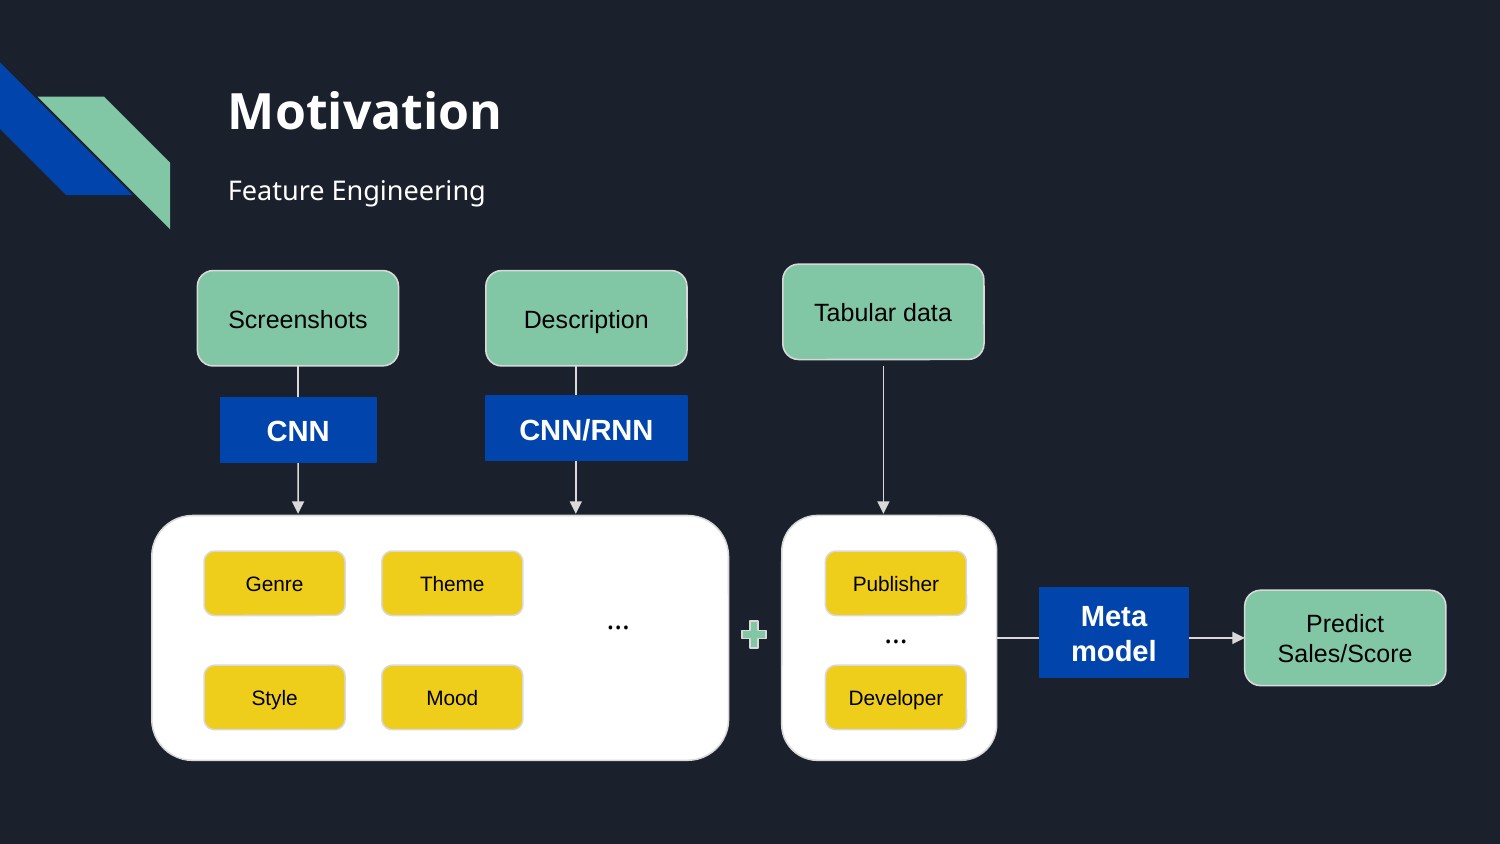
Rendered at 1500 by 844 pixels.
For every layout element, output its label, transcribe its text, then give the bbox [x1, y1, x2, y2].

text_box ... [575, 585, 661, 651]
text_box Meta model [1039, 588, 1189, 637]
text_box Predict Sales/Score [1244, 590, 1446, 686]
text_box Description [485, 270, 688, 366]
text_box Developer [825, 665, 967, 730]
text_box Genre [204, 551, 346, 616]
text_box Theme [381, 551, 523, 616]
text_box CNN/RNN [485, 395, 571, 461]
text_box Style [204, 665, 346, 730]
text_box CNN [303, 397, 376, 462]
subtitle Feature Engineering [212, 153, 783, 237]
text_box Tabular data [782, 264, 985, 360]
text_box [781, 515, 997, 761]
text_box Publisher [825, 551, 967, 616]
text_box CNN [220, 397, 293, 462]
text_box CNN/RNN [581, 395, 687, 461]
text_box ... [853, 599, 939, 665]
title Motivation [212, 64, 1368, 215]
text_box Mood [381, 665, 523, 730]
text_box [742, 620, 767, 648]
text_box Meta model [1039, 647, 1189, 677]
text_box Screenshots [197, 270, 399, 366]
text_box [151, 515, 729, 761]
